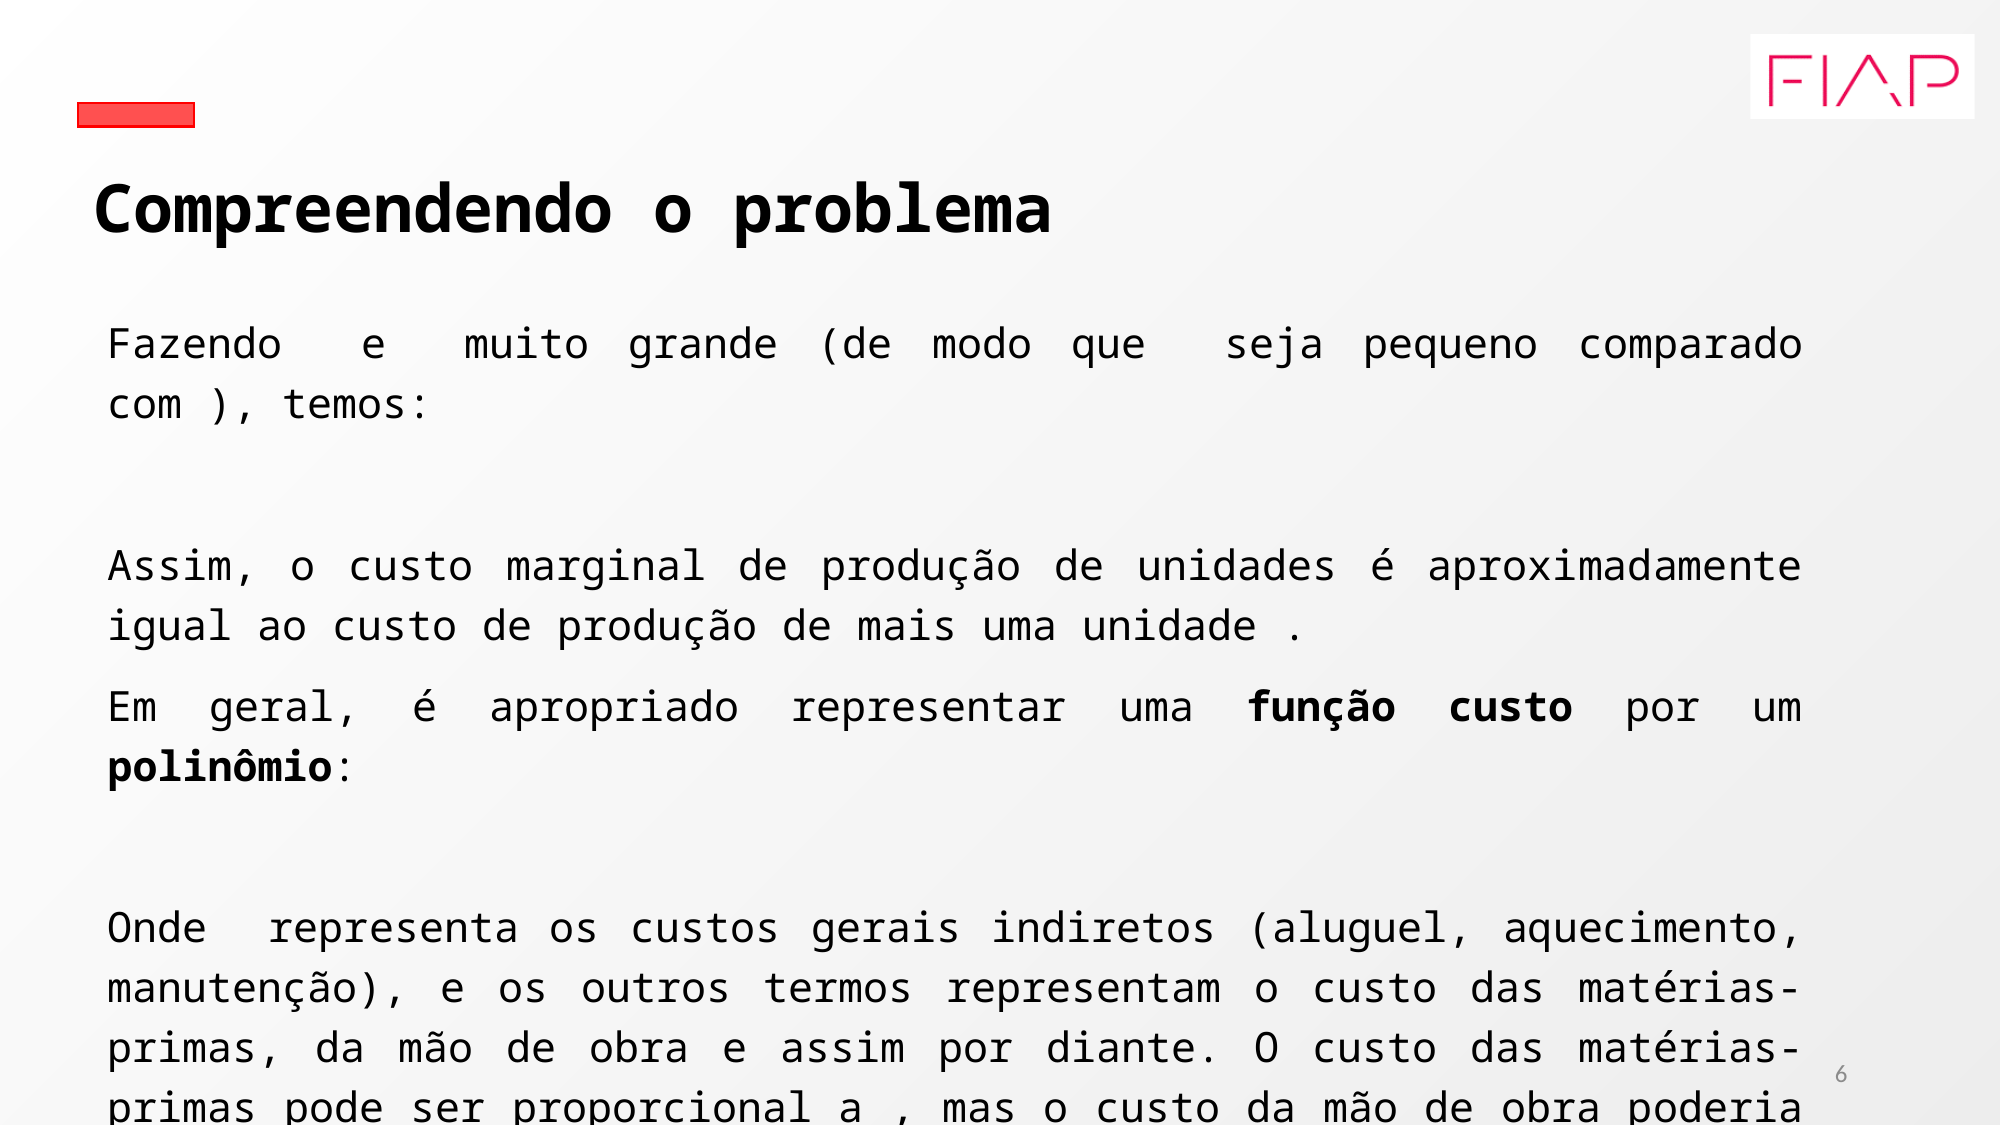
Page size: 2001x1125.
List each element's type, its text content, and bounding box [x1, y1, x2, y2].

picture [1750, 33, 1975, 119]
slide_number 6 [1412, 1042, 1863, 1103]
title Compreendendo o problema [78, 102, 1804, 321]
